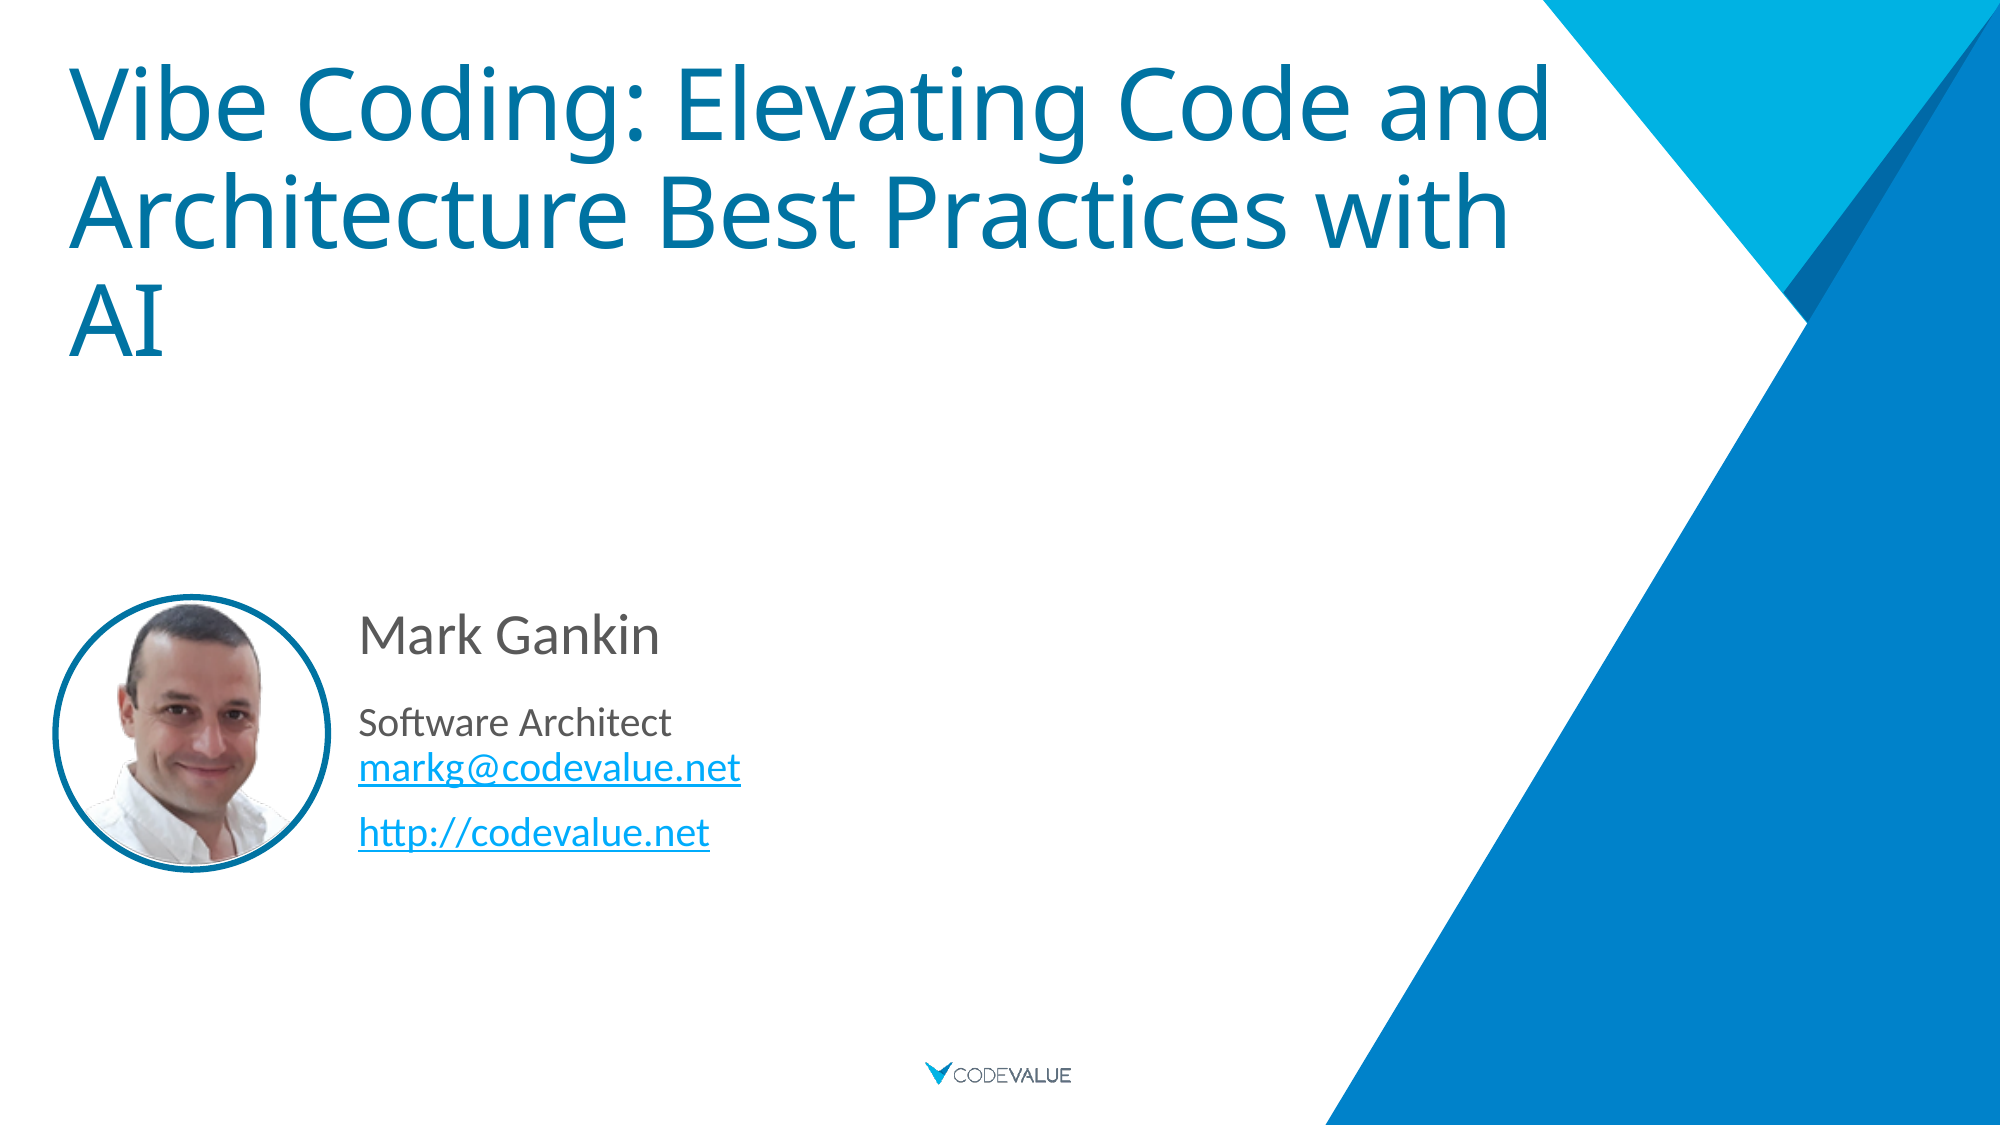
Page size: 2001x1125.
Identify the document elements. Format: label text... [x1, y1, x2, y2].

list Mark Gankin​ [343, 597, 1076, 684]
picture [915, 1051, 1085, 1094]
title Vibe Coding: Elevating Code and Architecture Best Practices with AI​ [54, 54, 1579, 386]
list Software Architect markg@codevalue.net http://codevalue.net [343, 692, 1076, 1012]
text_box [54, 578, 330, 865]
